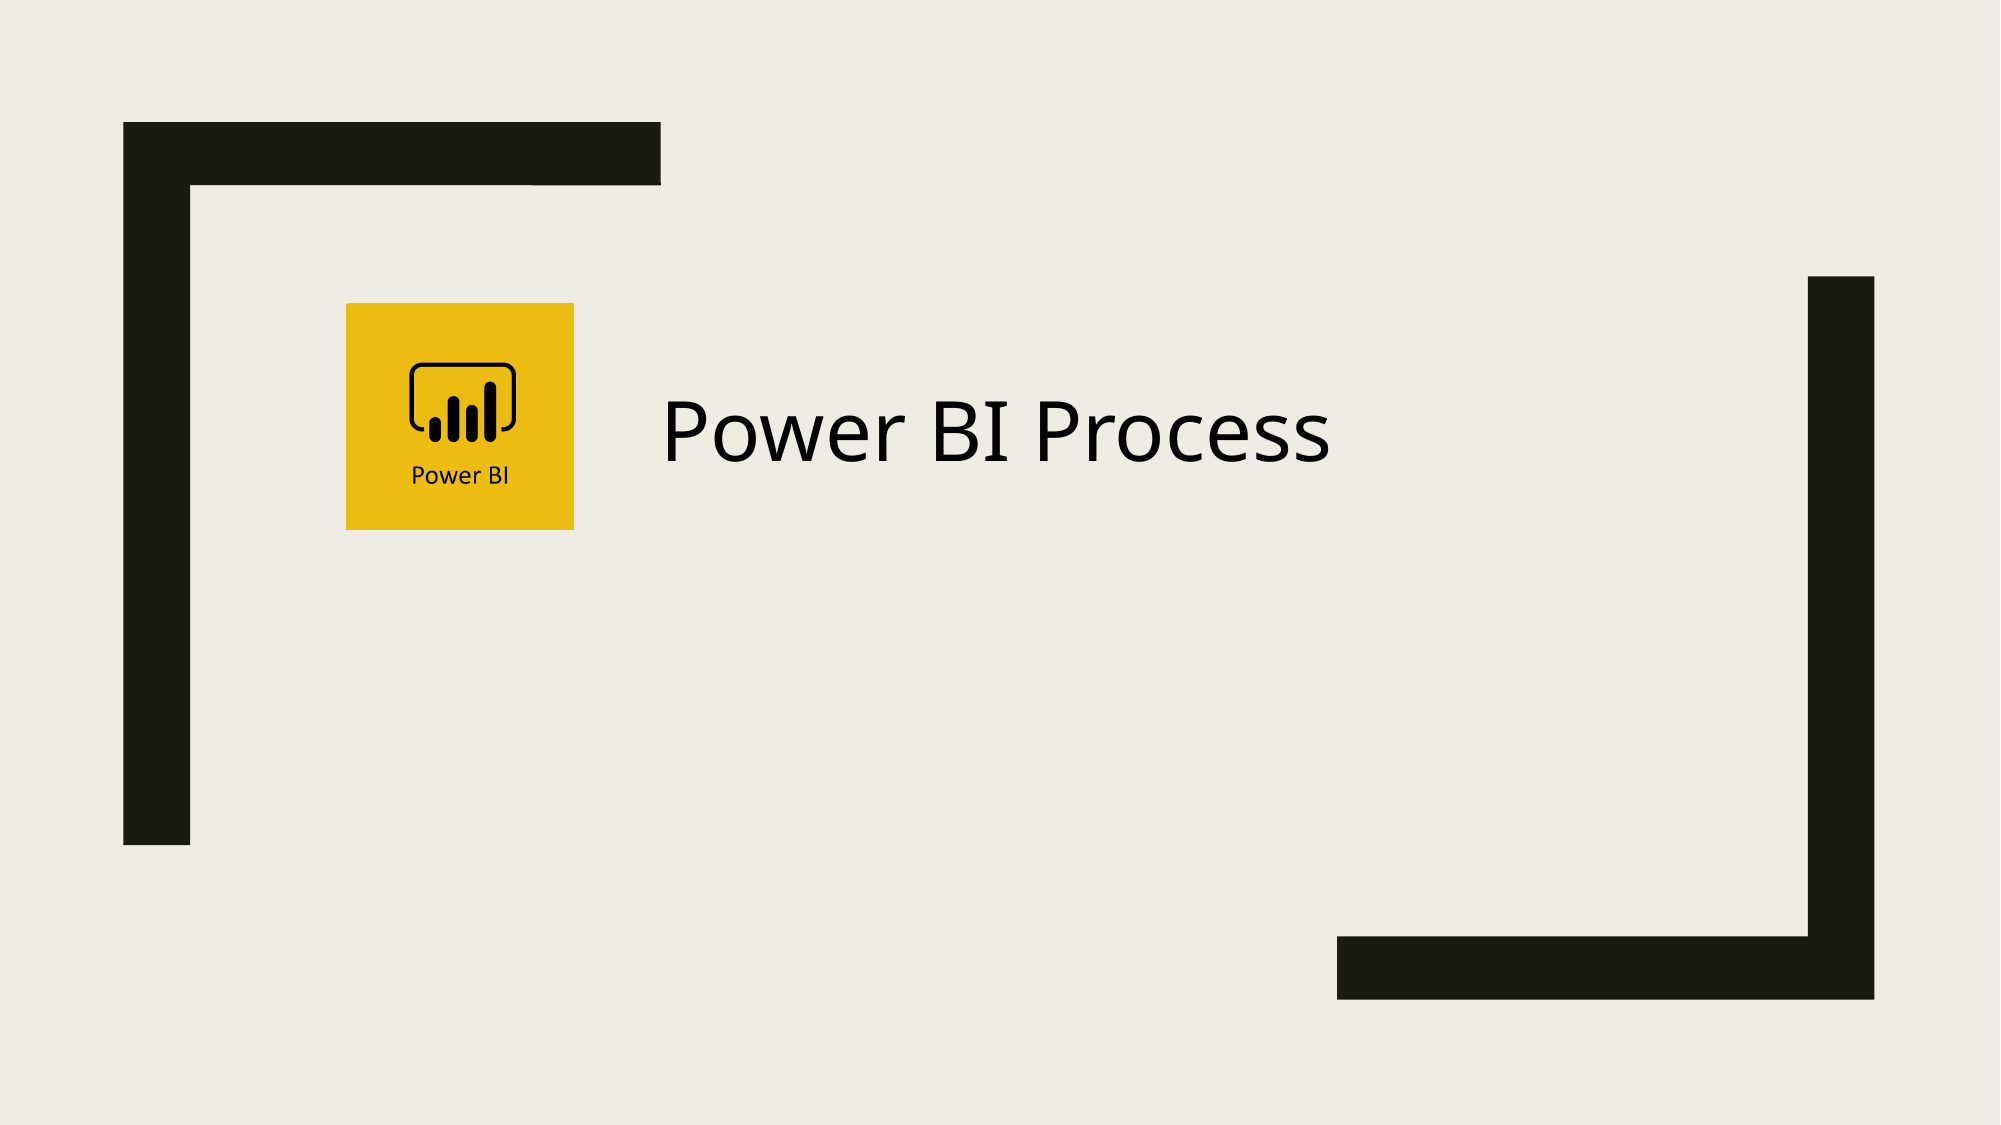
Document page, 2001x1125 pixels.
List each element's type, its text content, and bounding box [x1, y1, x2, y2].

text_box Power BI Process [646, 370, 1561, 486]
picture [346, 303, 574, 530]
